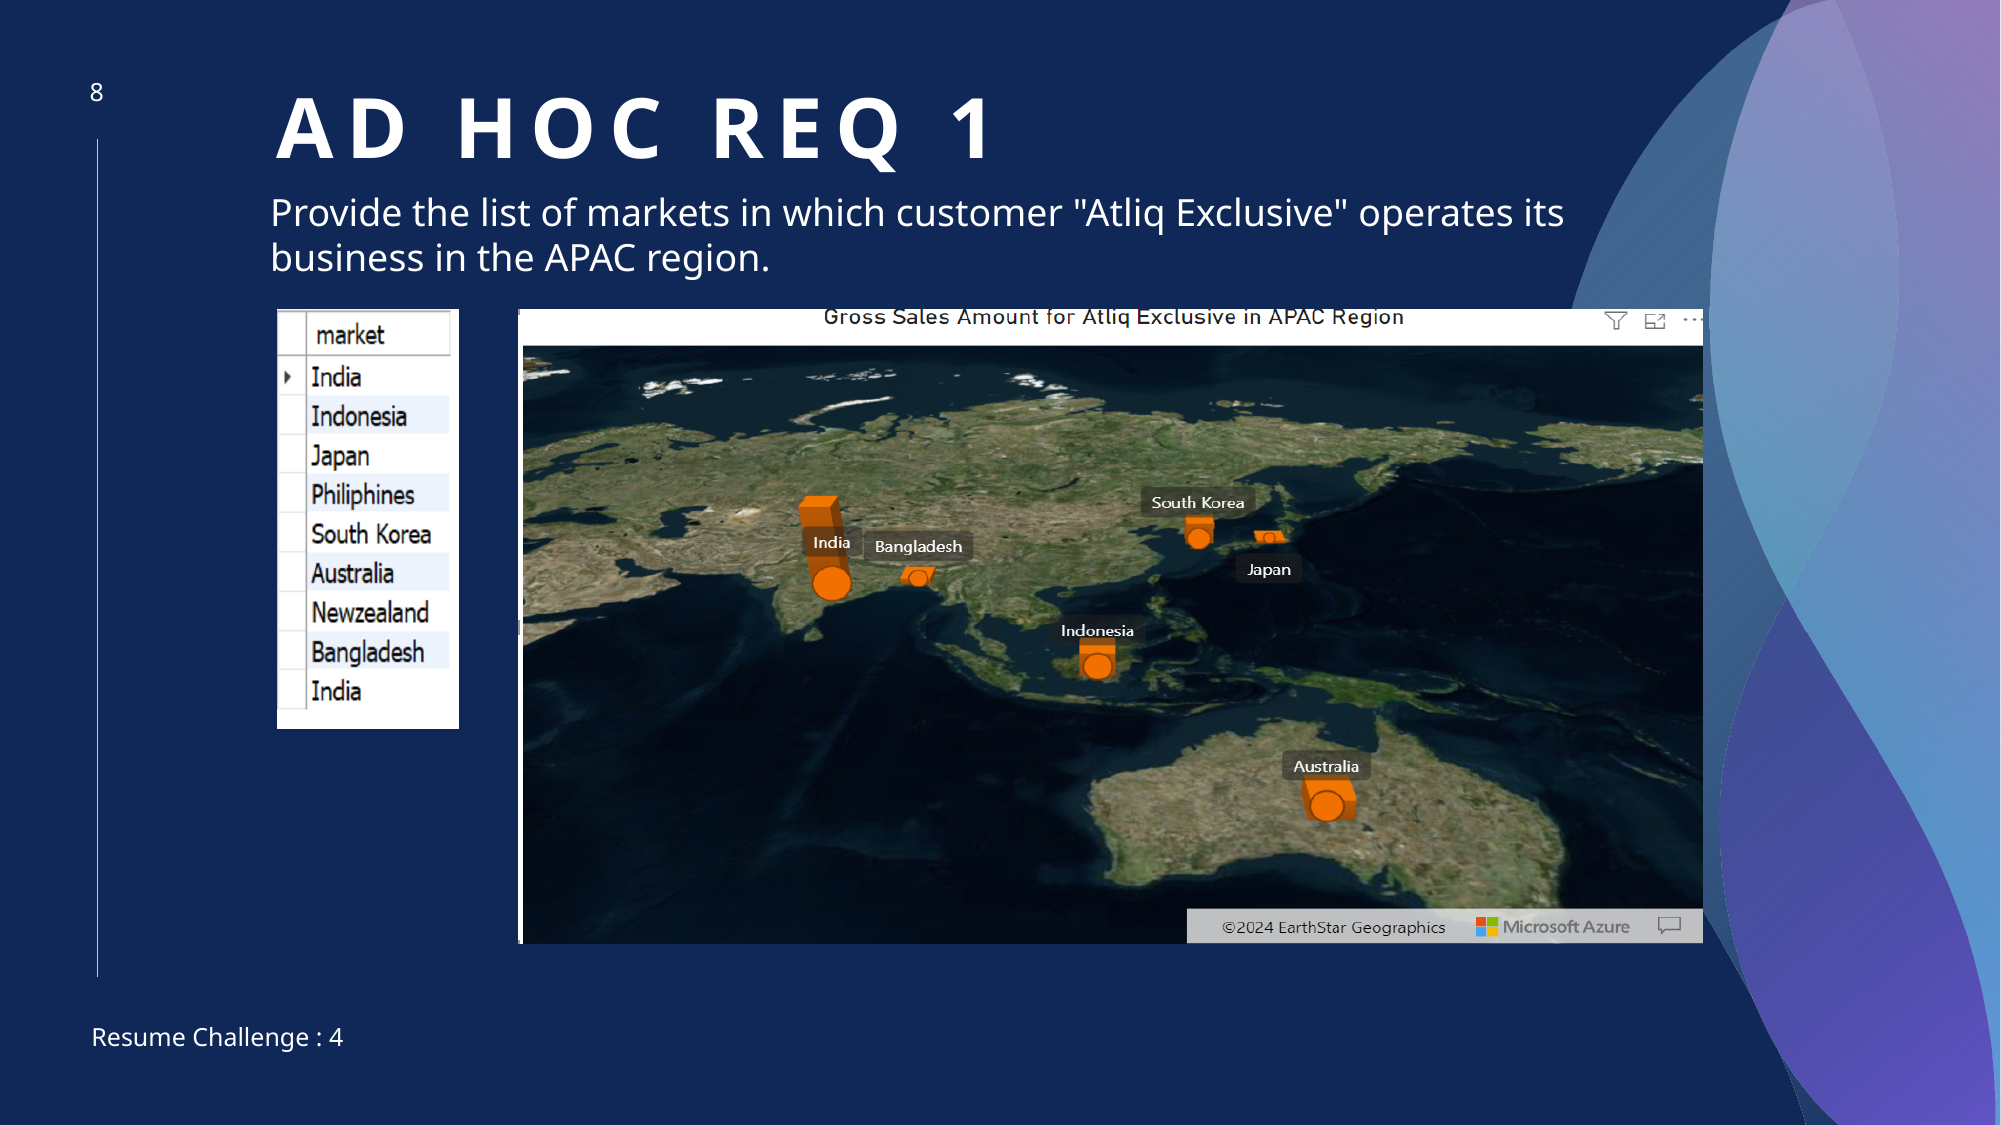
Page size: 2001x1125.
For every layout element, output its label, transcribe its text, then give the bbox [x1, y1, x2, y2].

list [277, 309, 459, 729]
slide_number 8 [53, 67, 140, 119]
text_box Provide the list of markets in which customer "Atliq Exclusive" operates its business in the APAC region. [255, 181, 1685, 286]
footer Resume Challenge : 4 [76, 1015, 459, 1061]
title Ad Hoc Req 1 [261, 79, 1130, 181]
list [518, 309, 1703, 944]
